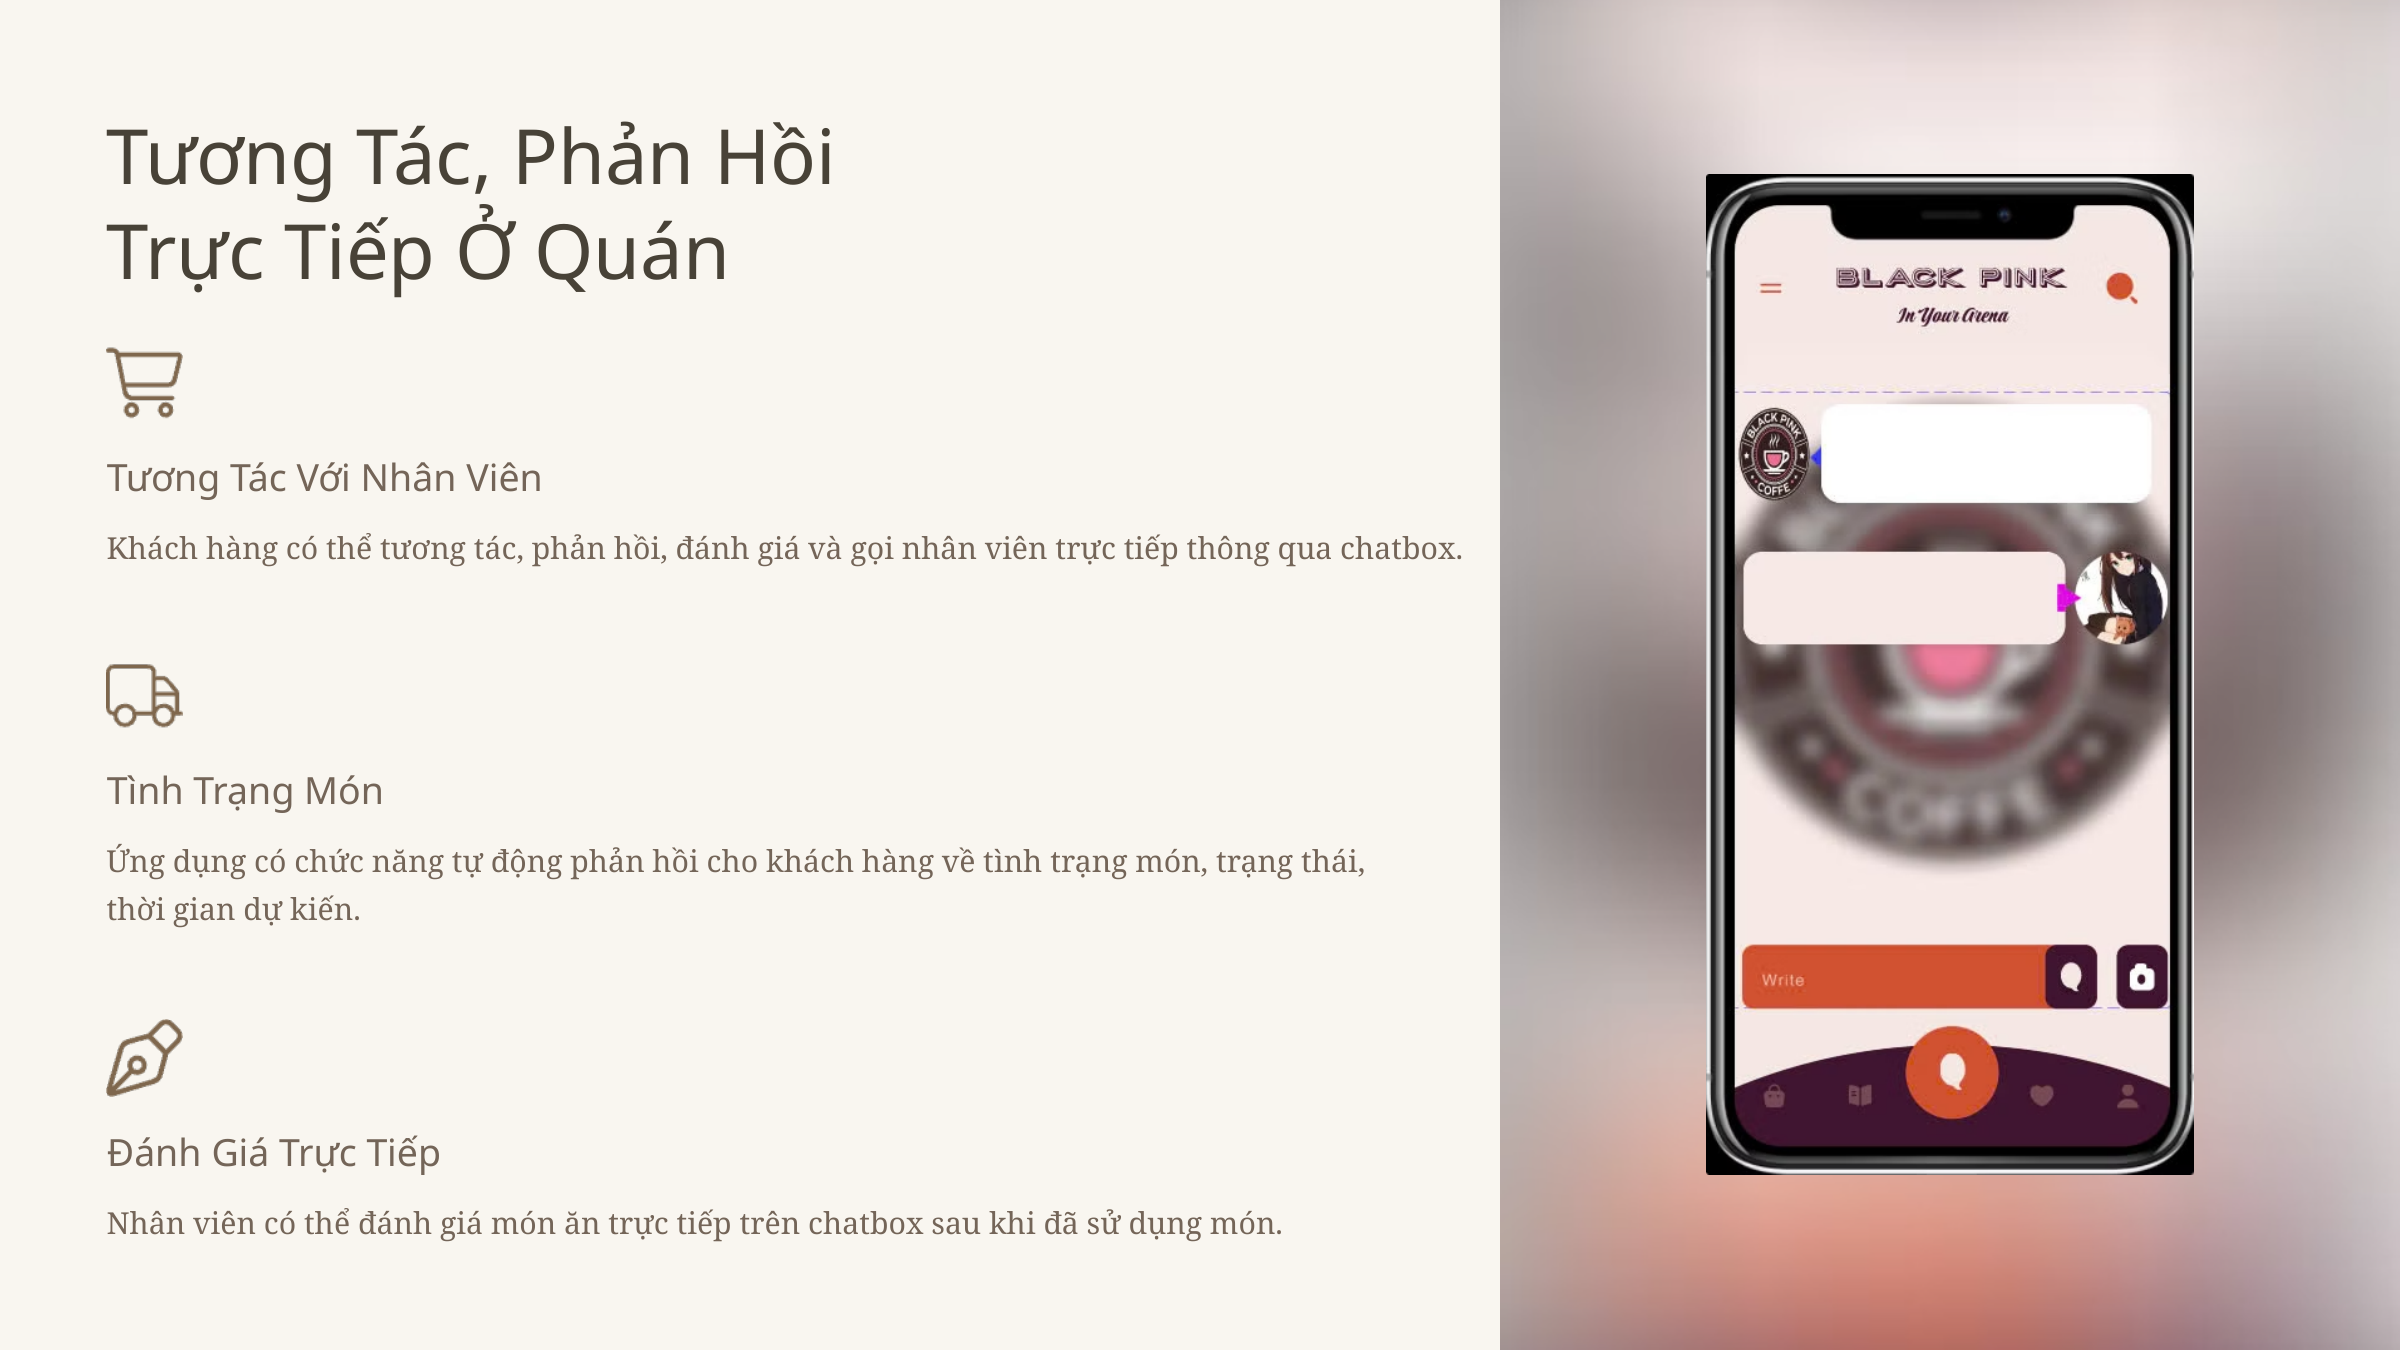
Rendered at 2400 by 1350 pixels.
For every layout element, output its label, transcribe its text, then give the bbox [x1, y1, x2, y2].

picture [106, 657, 183, 735]
text_box Đánh Giá Trực Tiếp [106, 1126, 489, 1175]
picture [106, 344, 183, 422]
text_box Tương Tác Với Nhân Viên [106, 451, 584, 500]
text_box Khách hàng có thể tương tác, phản hồi, đánh giá và gọi nhân viên trực tiếp thông qua chatbox. [106, 517, 1394, 567]
text_box Tương Tác, Phản Hồi Trực Tiếp Ở Quán [106, 108, 893, 300]
text_box Nhân viên có thể đánh giá món ăn trực tiếp trên chatbox sau khi đã sử dụng món. [106, 1192, 1394, 1242]
picture [106, 1019, 183, 1097]
text_box Ứng dụng có chức năng tự động phản hồi cho khách hàng về tình trạng món, trạng thái, thời gian dự kiến. [106, 830, 1394, 929]
text_box Tình Trạng Món [106, 764, 489, 813]
picture [1499, 0, 2400, 1350]
